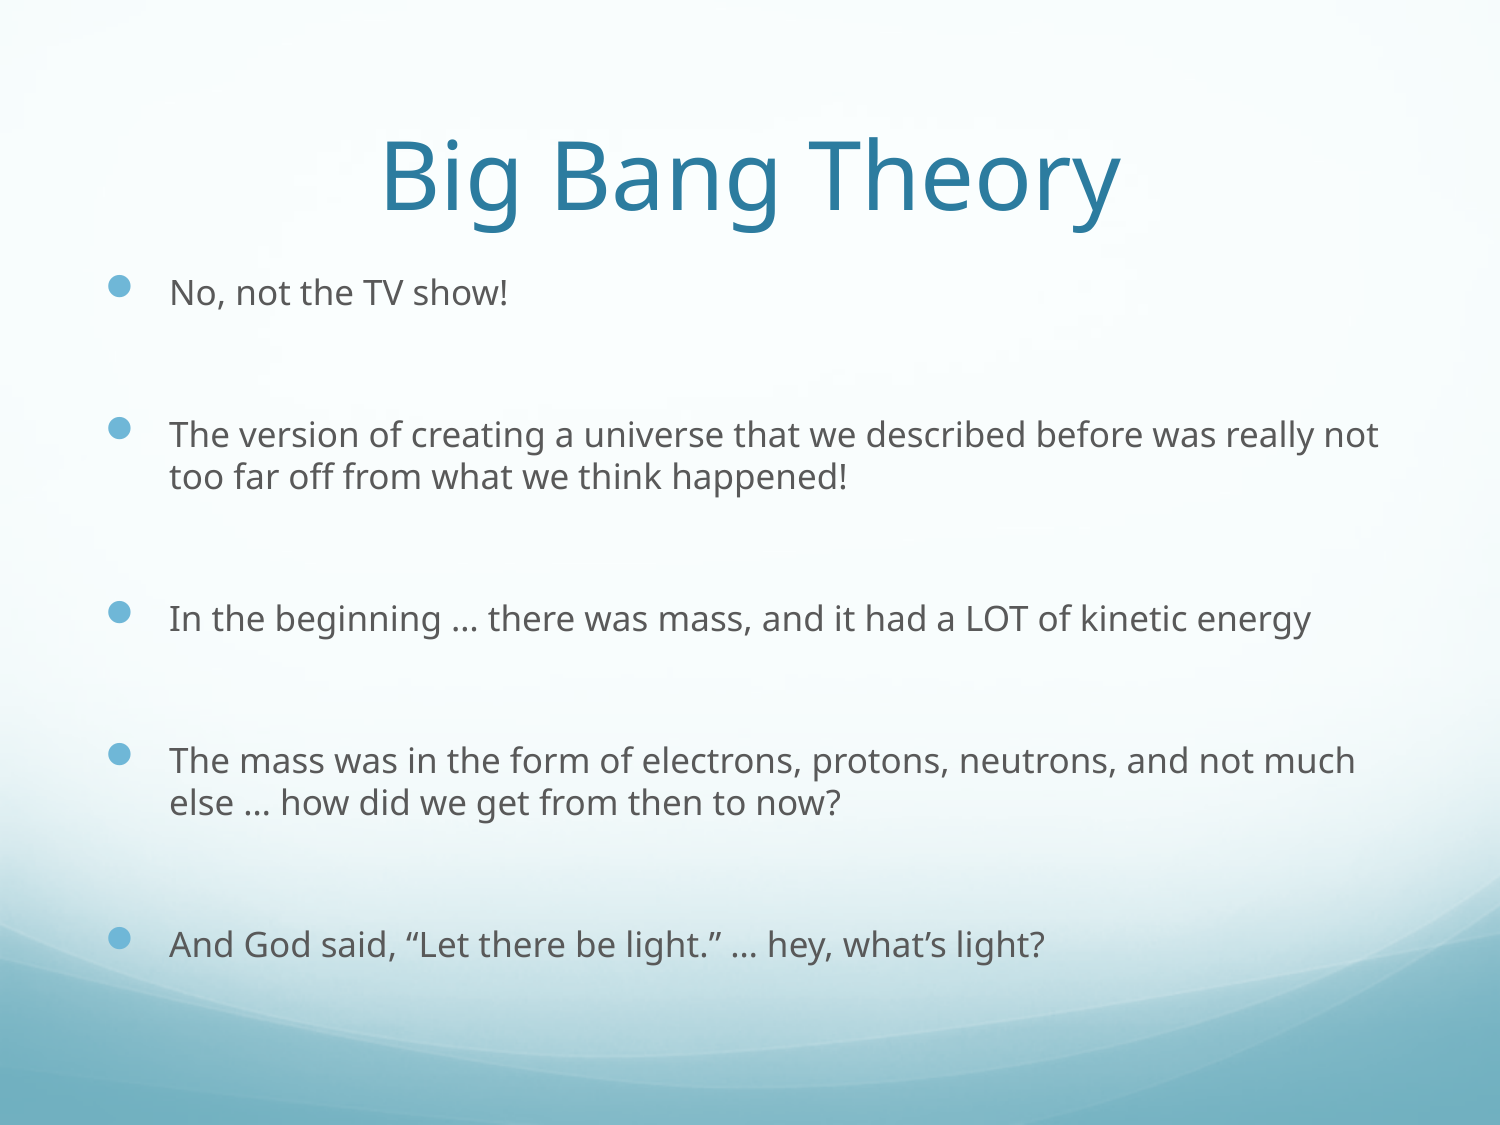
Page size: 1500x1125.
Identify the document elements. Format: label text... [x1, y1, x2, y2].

list No, not the TV show! The version of creating a universe that we described before was really not too far off from what we think happened! In the beginning … there was mass, and it had a LOT of kinetic energy The mass was in the form of electrons, protons, neutrons, and not much else … how did we get from then to now? And God said, “Let there be light.” … hey, what’s light? [90, 262, 1410, 975]
title Big Bang Theory [90, 17, 1410, 237]
